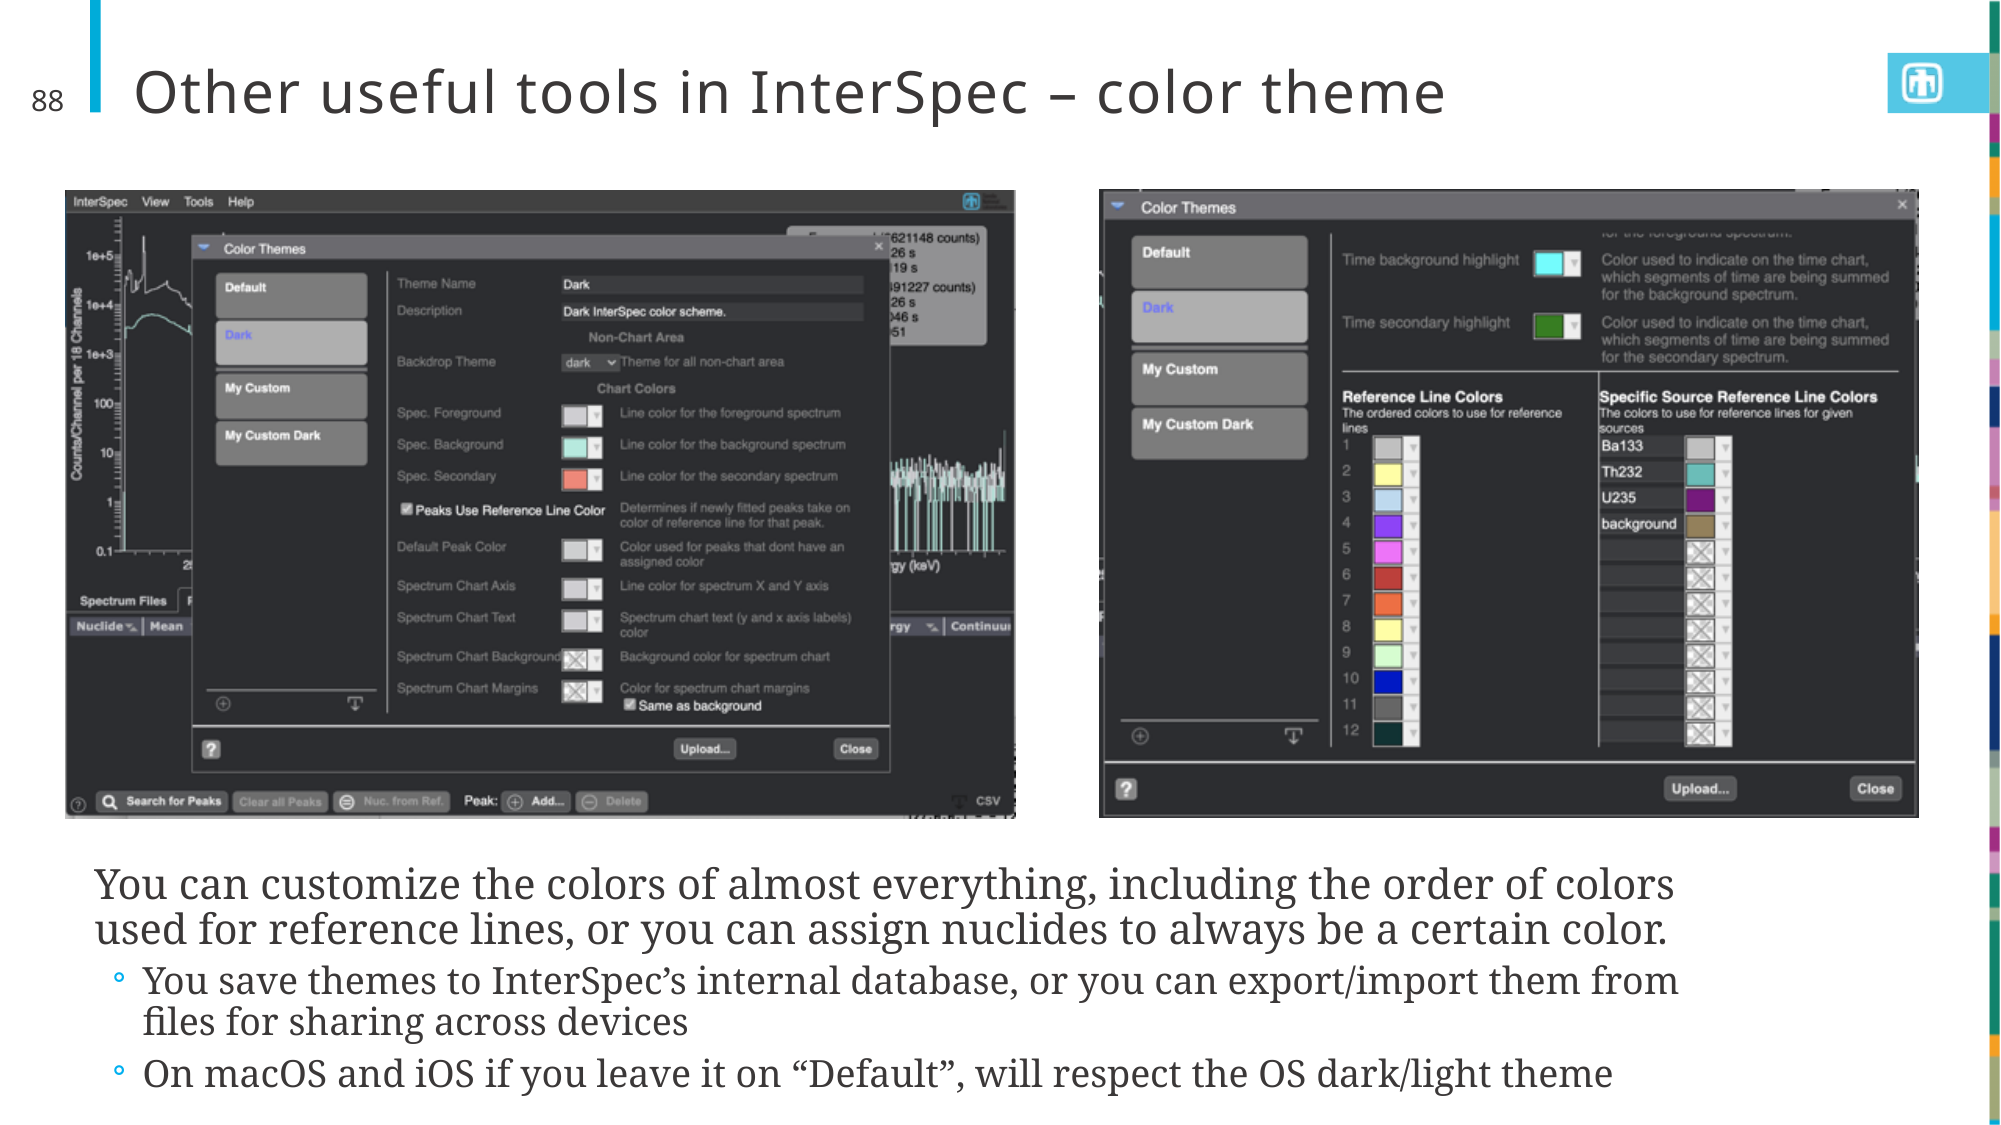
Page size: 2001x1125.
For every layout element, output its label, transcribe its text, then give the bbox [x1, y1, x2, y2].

picture [1990, 330, 1999, 1120]
picture [1098, 189, 1920, 819]
slide_number 88 [10, 71, 80, 132]
list You can customize the colors of almost everything, including the order of colors used for reference lines, or you can assign nuclides to always be a certain color. You save themes to InterSpec’s internal database, or you can export/import them from files for sharing across devices On macOS and iOS if you leave it on “Default”, will respect the OS dark/light theme [79, 856, 1730, 1125]
picture [1990, 1, 1999, 215]
picture [1901, 62, 1944, 104]
title Other useful tools in InterSpec – color theme [118, 58, 1769, 153]
picture [64, 190, 1017, 820]
